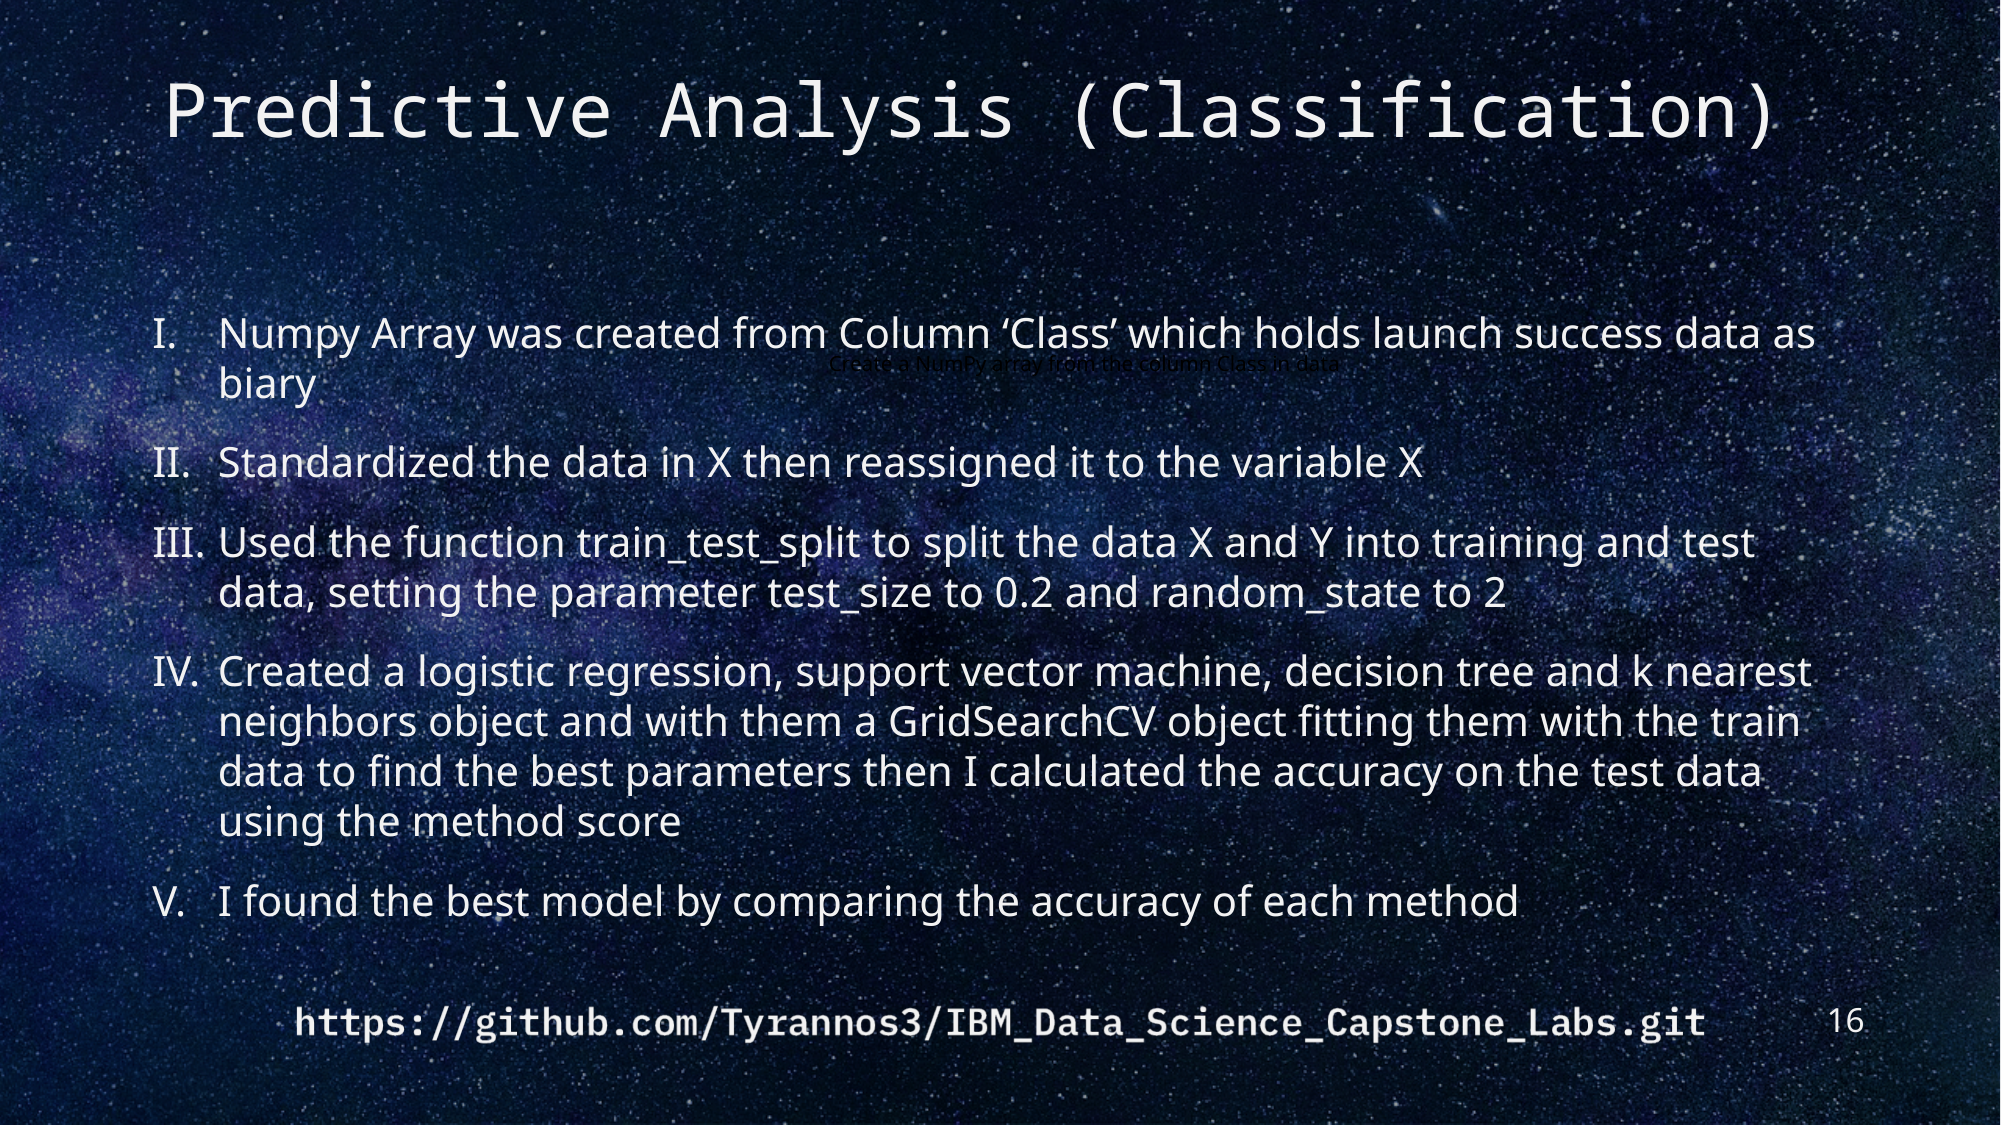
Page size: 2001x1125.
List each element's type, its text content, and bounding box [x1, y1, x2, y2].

text_box [126, 88, 1852, 179]
list Numpy Array was created from Column ‘Class’ which holds launch success data as biary Standardized the data in X then reassigned it to the variable X Used the function train_test_split to split the data X and Y into training and test data, setting the parameter test_size to 0.2 and random_state to 2 Created a logistic regression, support vector machine, decision tree and k nearest neighbors object and with them a GridSearchCV object fitting them with the train data to find the best parameters then I calculated the accuracy on the test data using the method score I found the best model by comparing the accuracy of each method [137, 299, 1863, 1014]
title Predictive Analysis (Classification) [148, 65, 1874, 177]
slide_number 16 [1730, 988, 1880, 1055]
picture [0, 0, 2001, 1125]
